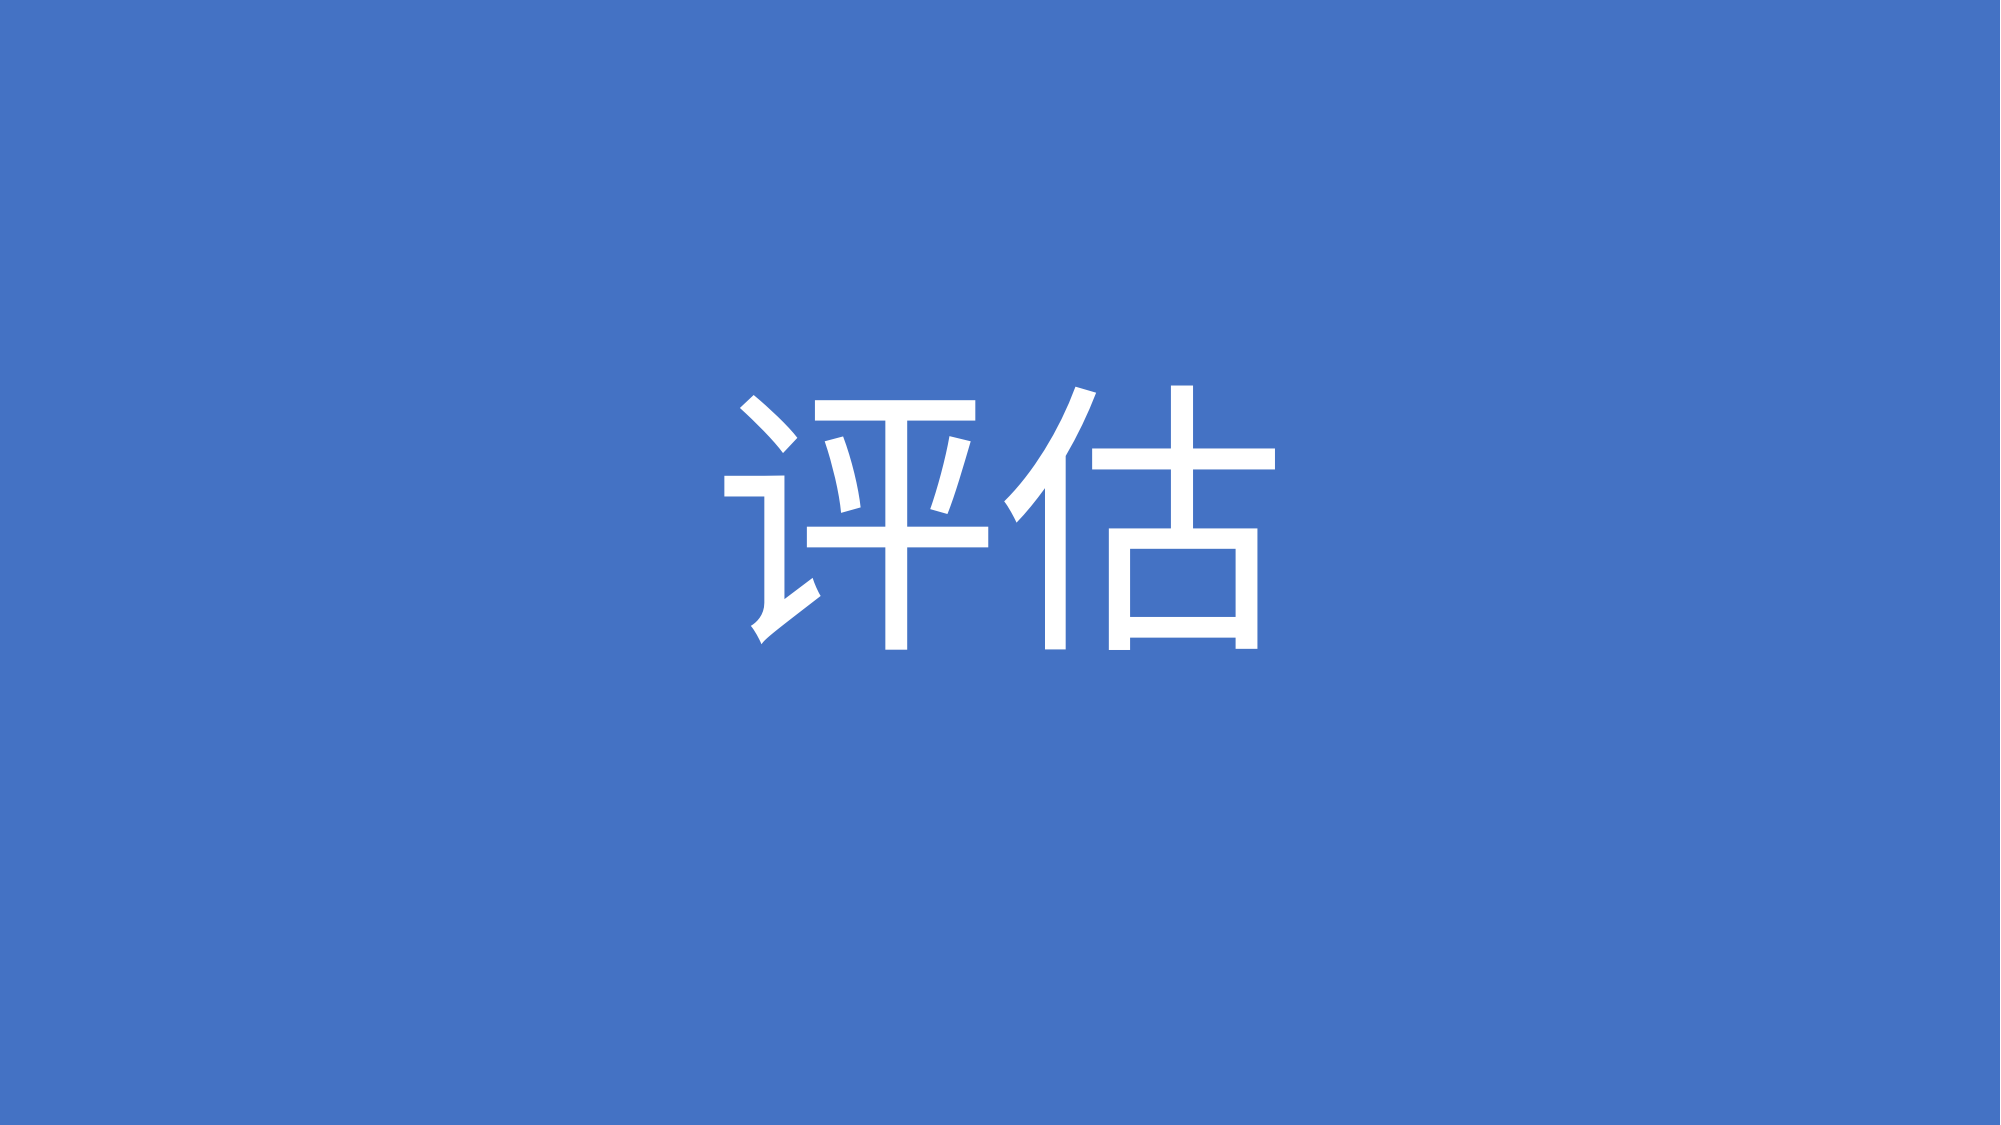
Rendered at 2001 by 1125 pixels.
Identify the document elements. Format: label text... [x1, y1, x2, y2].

text_box 评估 [70, 332, 1930, 692]
